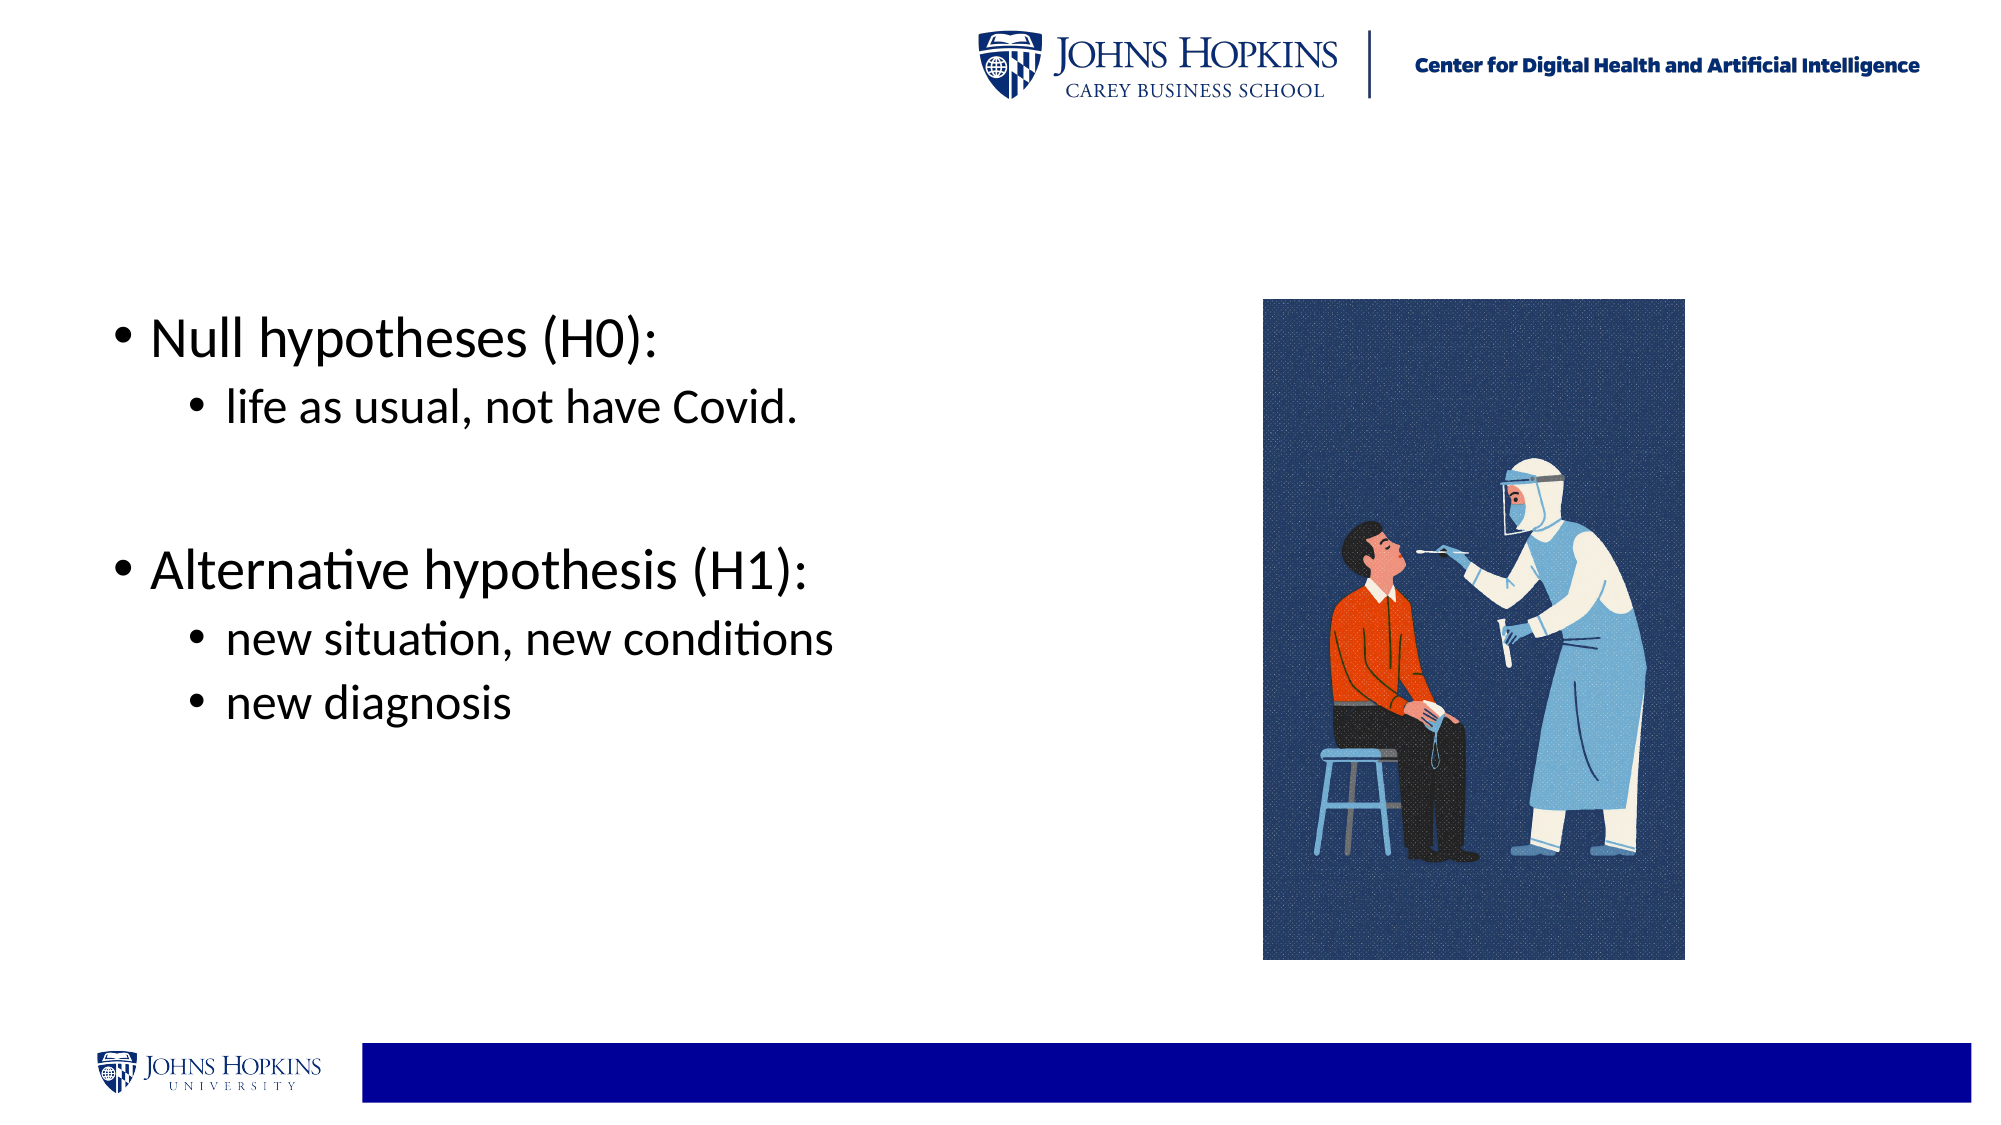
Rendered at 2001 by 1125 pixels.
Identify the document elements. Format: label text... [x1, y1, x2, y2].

list Null hypotheses (H0): life as usual, not have Covid. Alternative hypothesis (H1): new situation, new conditions new diagnosis [98, 299, 1925, 1014]
picture [968, 8, 1930, 119]
picture [55, 1008, 363, 1125]
picture [1263, 299, 1685, 960]
